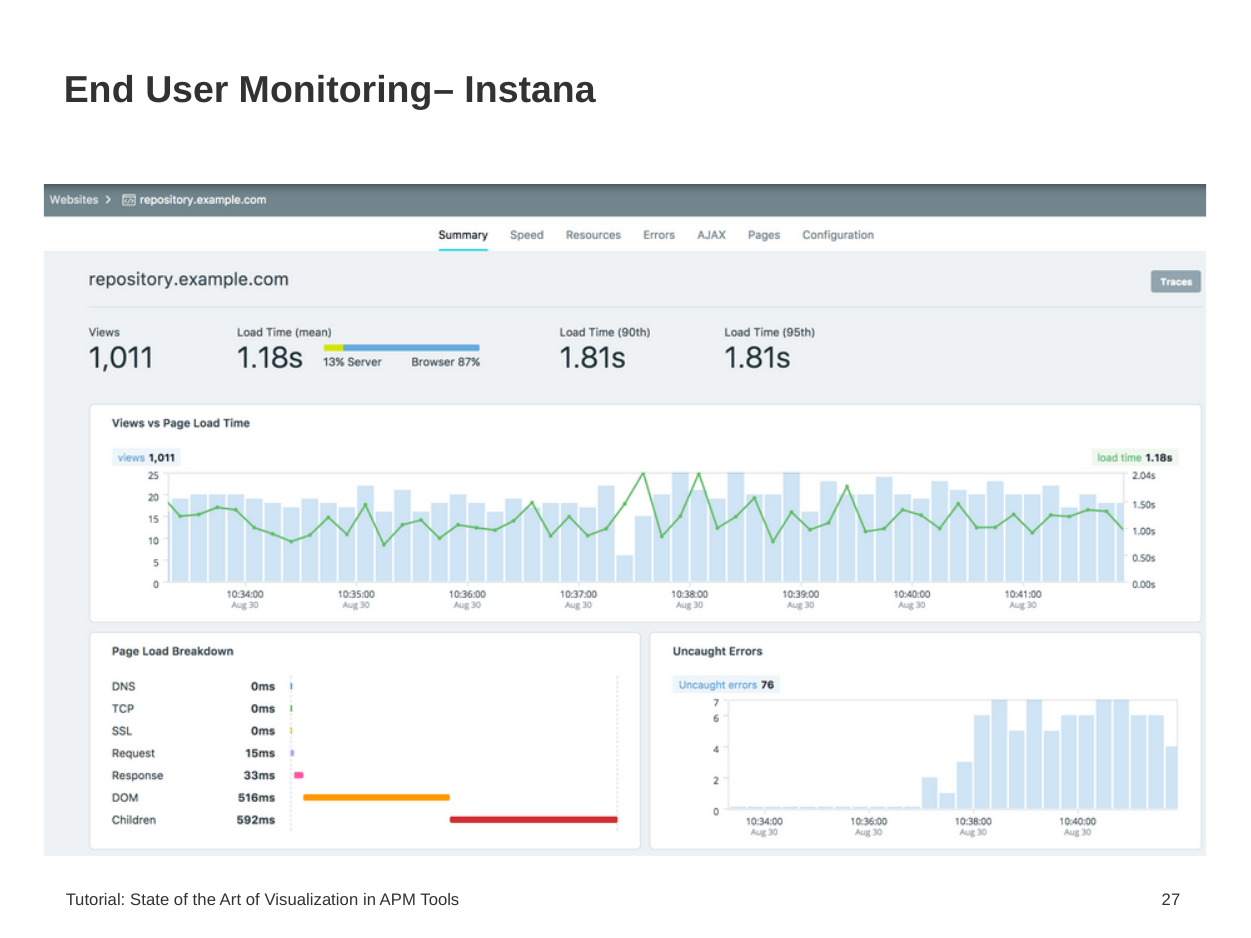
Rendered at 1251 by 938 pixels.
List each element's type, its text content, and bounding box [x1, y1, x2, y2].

footer Tutorial: State of the Art of Visualization in APM Tools [65, 888, 893, 909]
title End User Monitoring– Instana [64, 64, 1186, 111]
slide_number 27 [1161, 888, 1198, 909]
picture [43, 184, 1207, 856]
